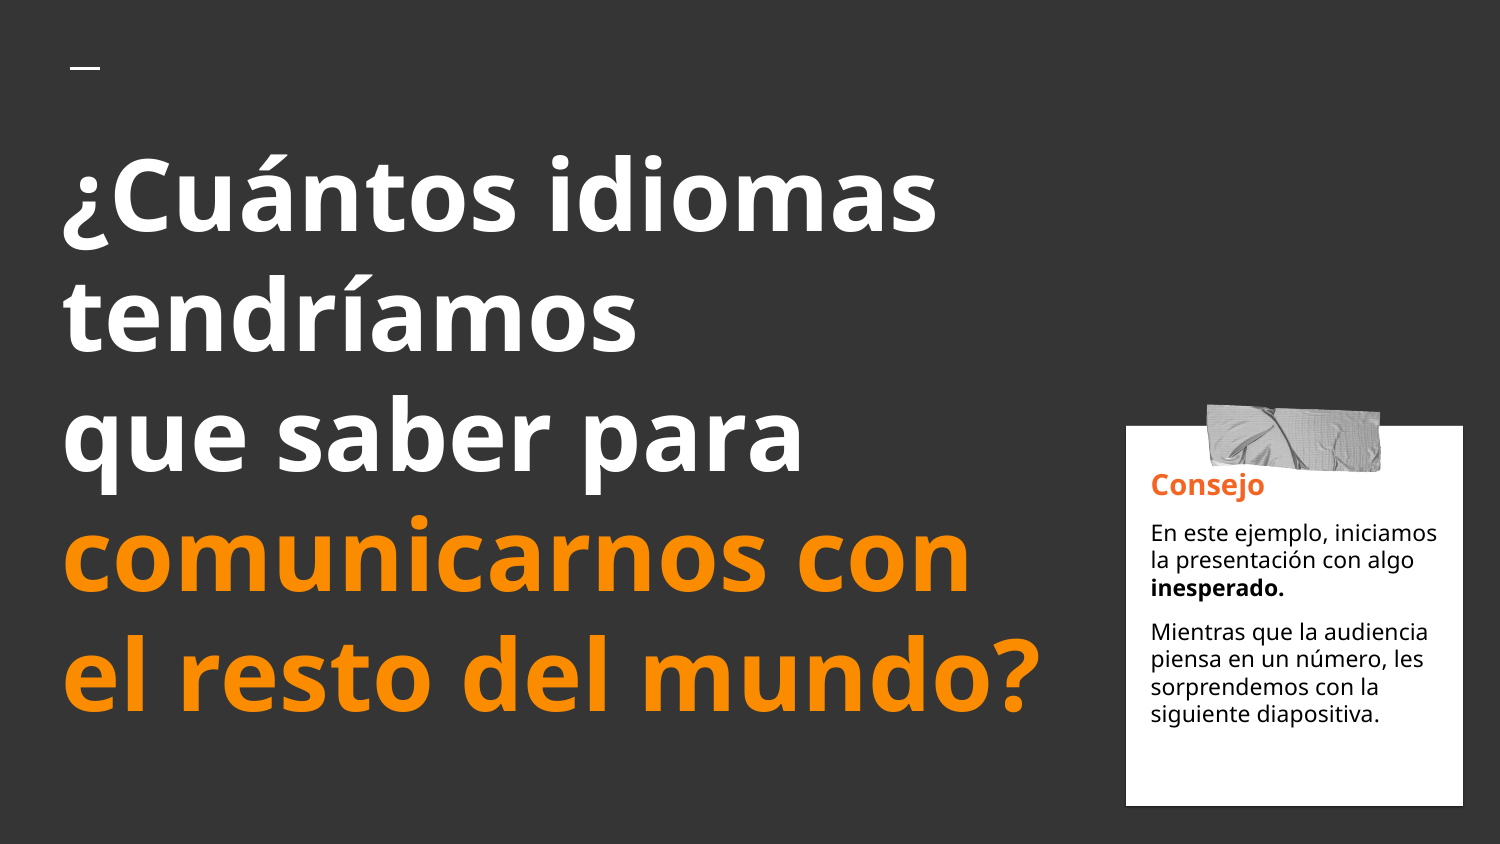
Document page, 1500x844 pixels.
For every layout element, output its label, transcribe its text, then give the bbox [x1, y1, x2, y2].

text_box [1112, 403, 1476, 821]
title ¿Cuántos idiomas tendríamos que saber para comunicarnos con el resto del mundo? [46, 116, 1476, 746]
